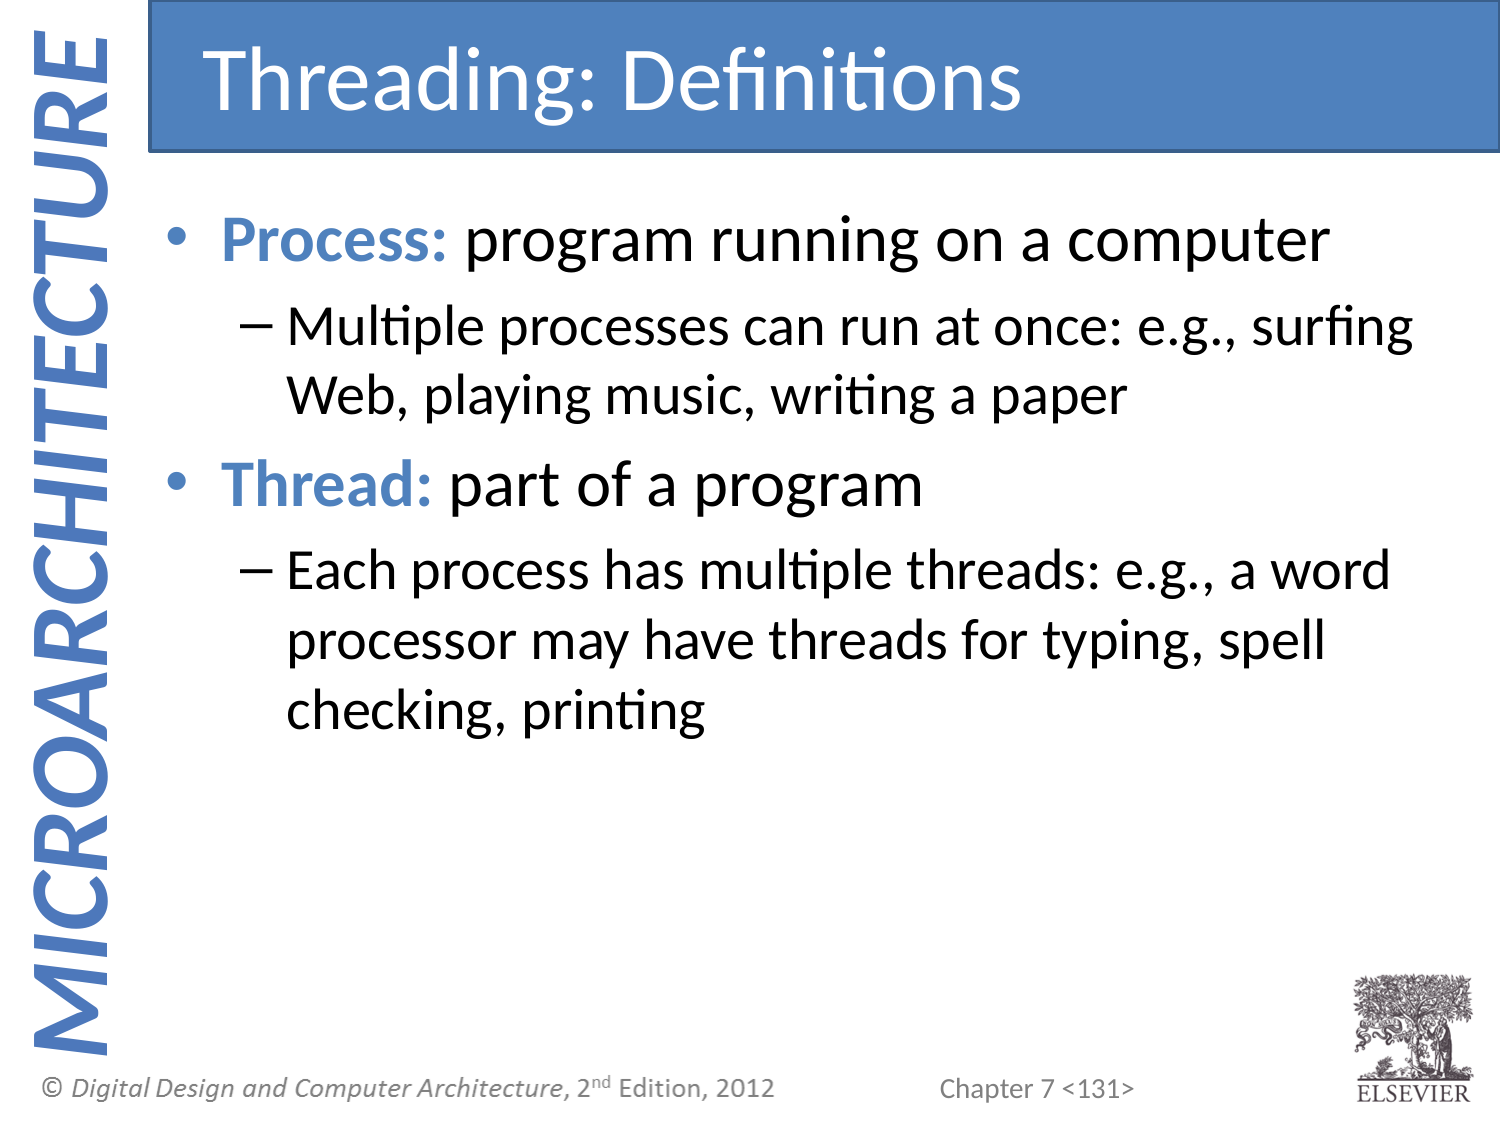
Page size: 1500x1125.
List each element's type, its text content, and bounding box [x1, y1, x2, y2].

picture [0, 141, 1500, 1125]
text_box Threading: Definitions [187, 11, 1488, 136]
picture [0, 0, 148, 140]
picture [45, 106, 69, 129]
list Process: program running on a computer Multiple processes can run at once: e.g., surfing Web, playing music, writing a paper Thread: part of a program Each process has multiple threads: e.g., a word processor may have threads for typing, spell checking, printing [150, 187, 1475, 1000]
